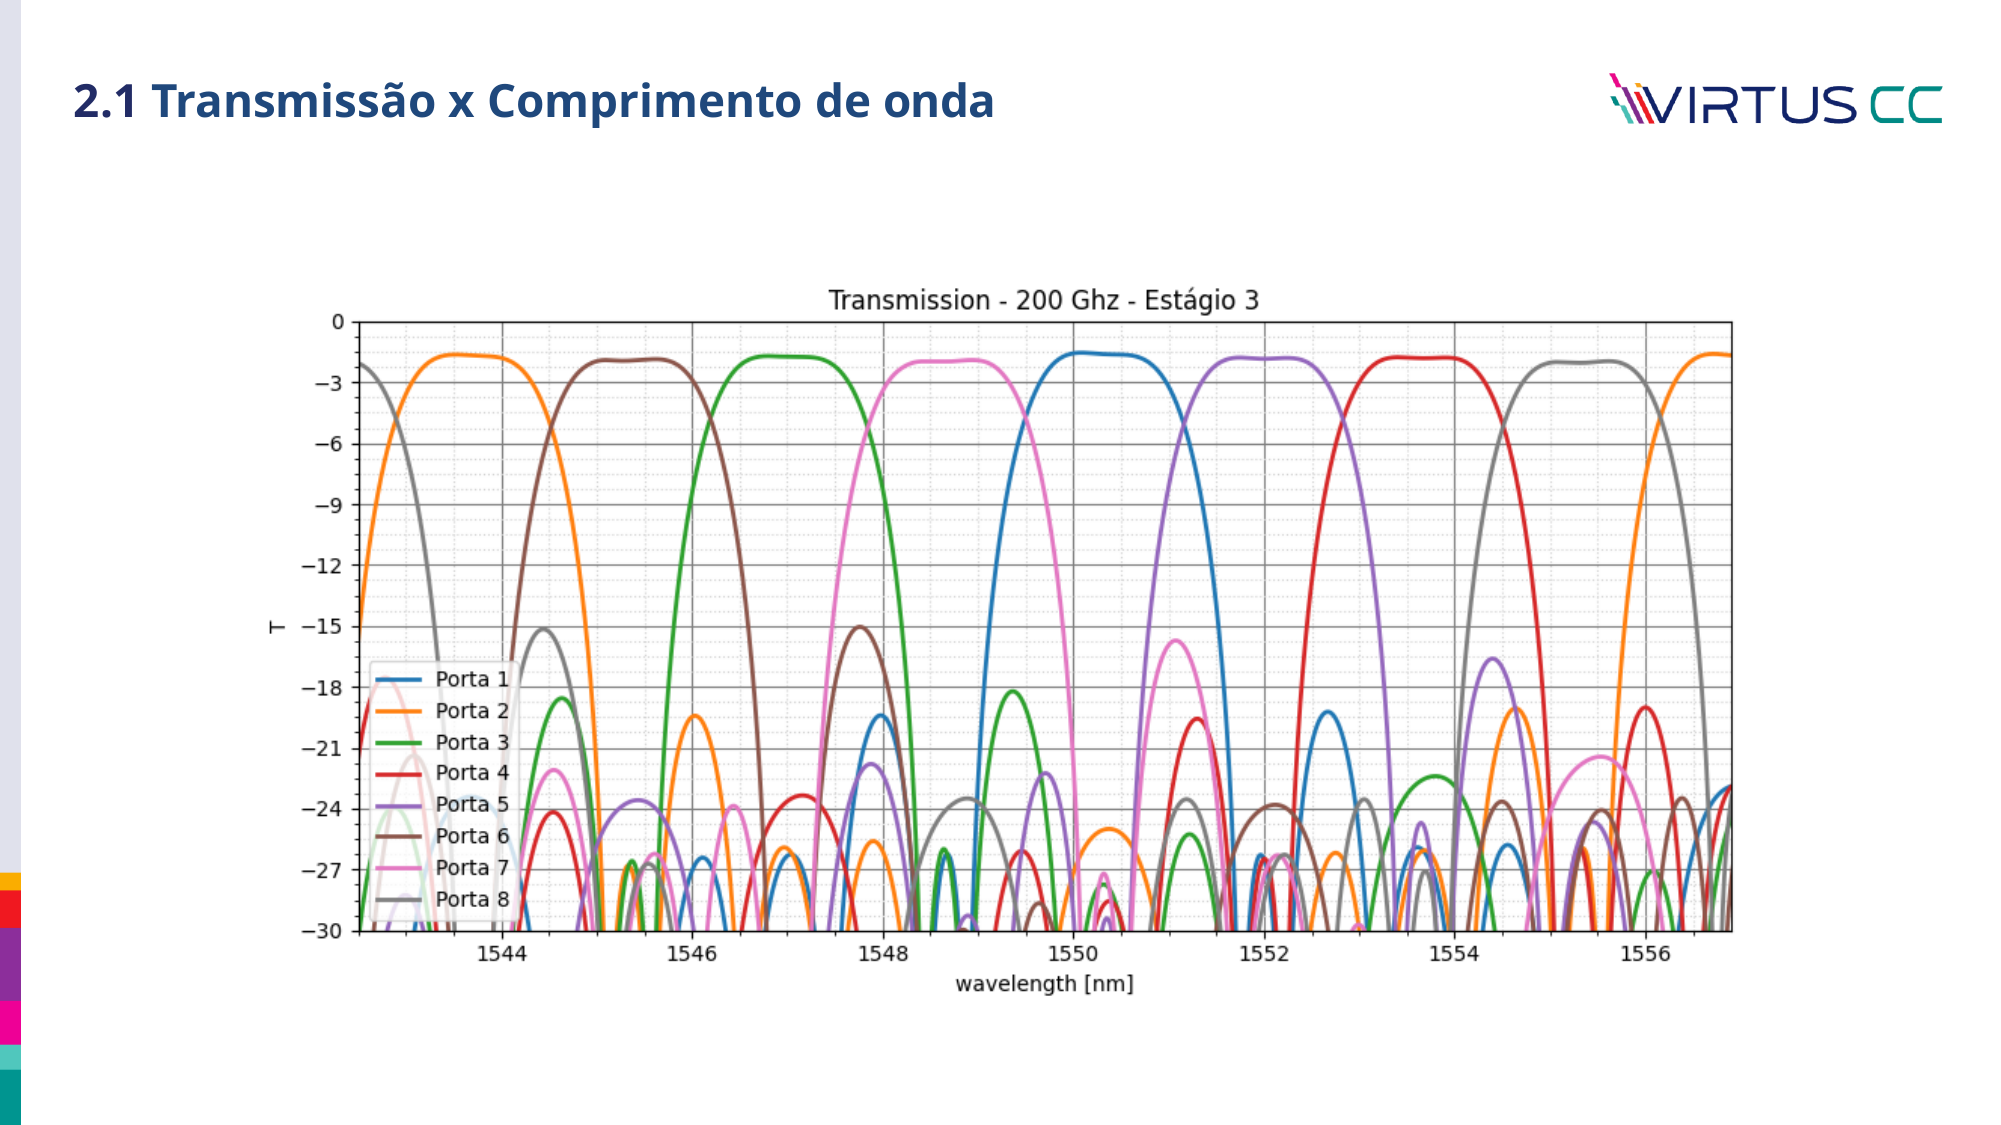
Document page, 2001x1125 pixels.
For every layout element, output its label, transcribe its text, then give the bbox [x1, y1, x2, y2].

picture [1609, 73, 1943, 124]
picture [0, 0, 21, 1125]
picture [254, 272, 1746, 1011]
title 2.1 Transmissão x Comprimento de onda [71, 69, 1128, 260]
